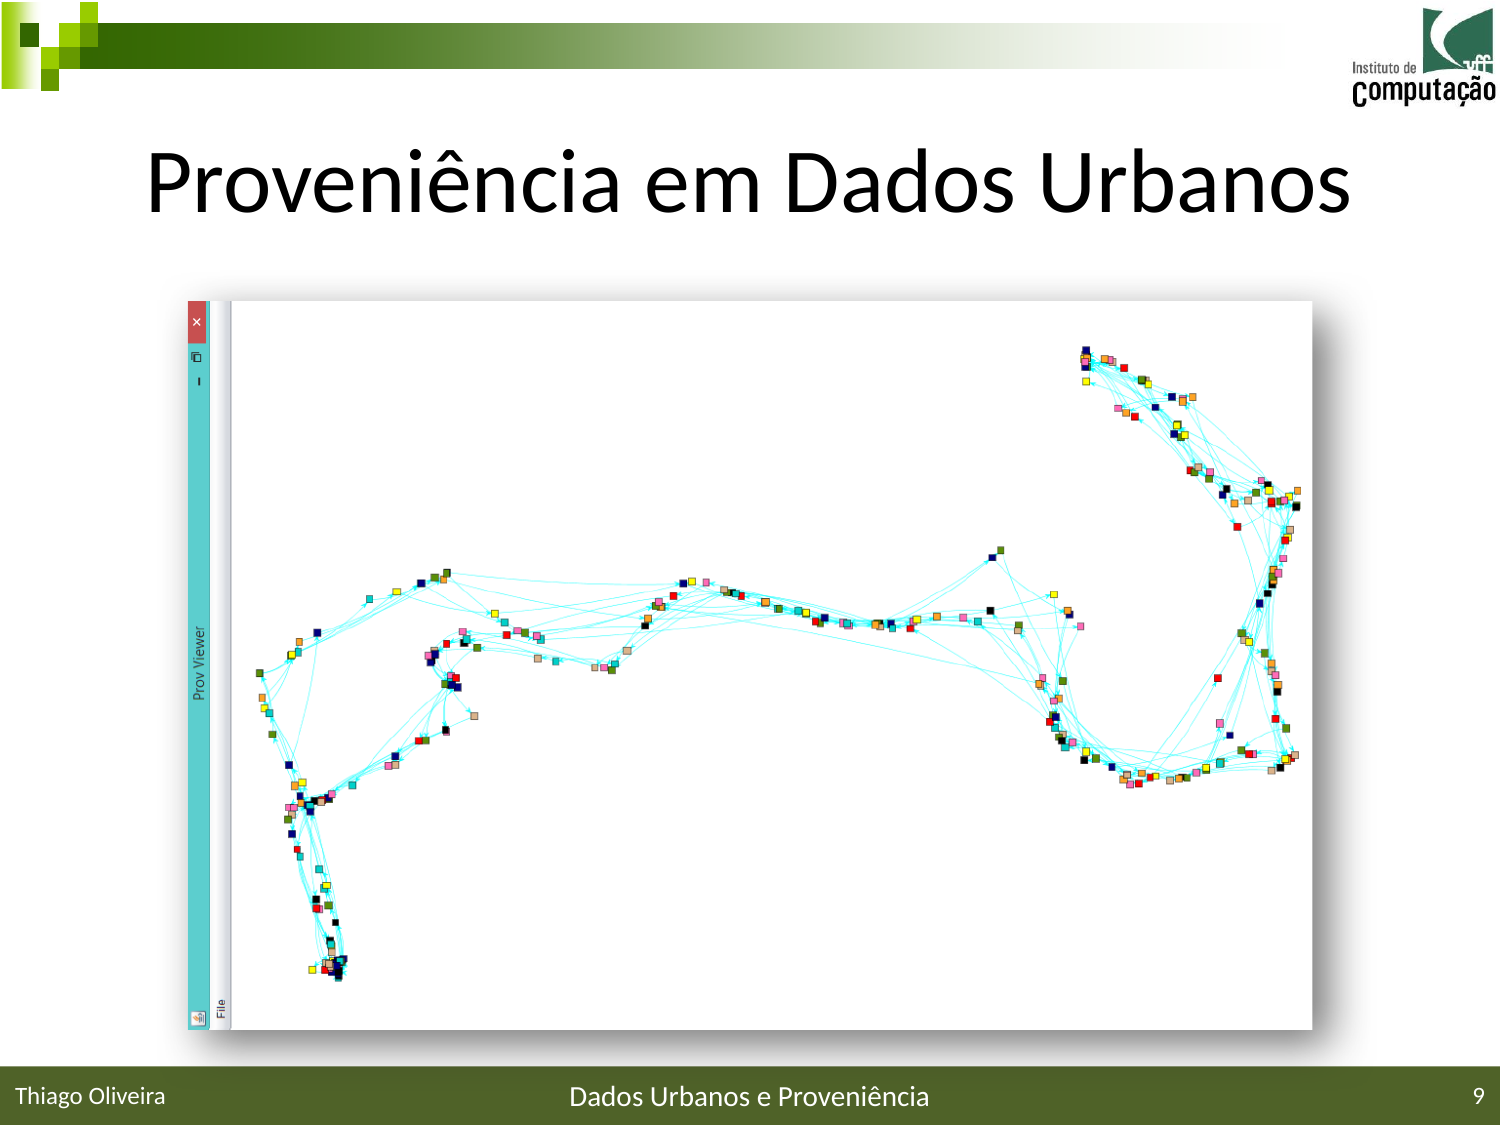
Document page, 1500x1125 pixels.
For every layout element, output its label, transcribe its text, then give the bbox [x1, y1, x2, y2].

slide_number Thiago Oliveira [0, 1065, 350, 1125]
picture [189, 102, 1313, 1125]
slide_number 9 [1149, 1065, 1500, 1125]
title Proveniência em Dados Urbanos [75, 82, 1425, 270]
